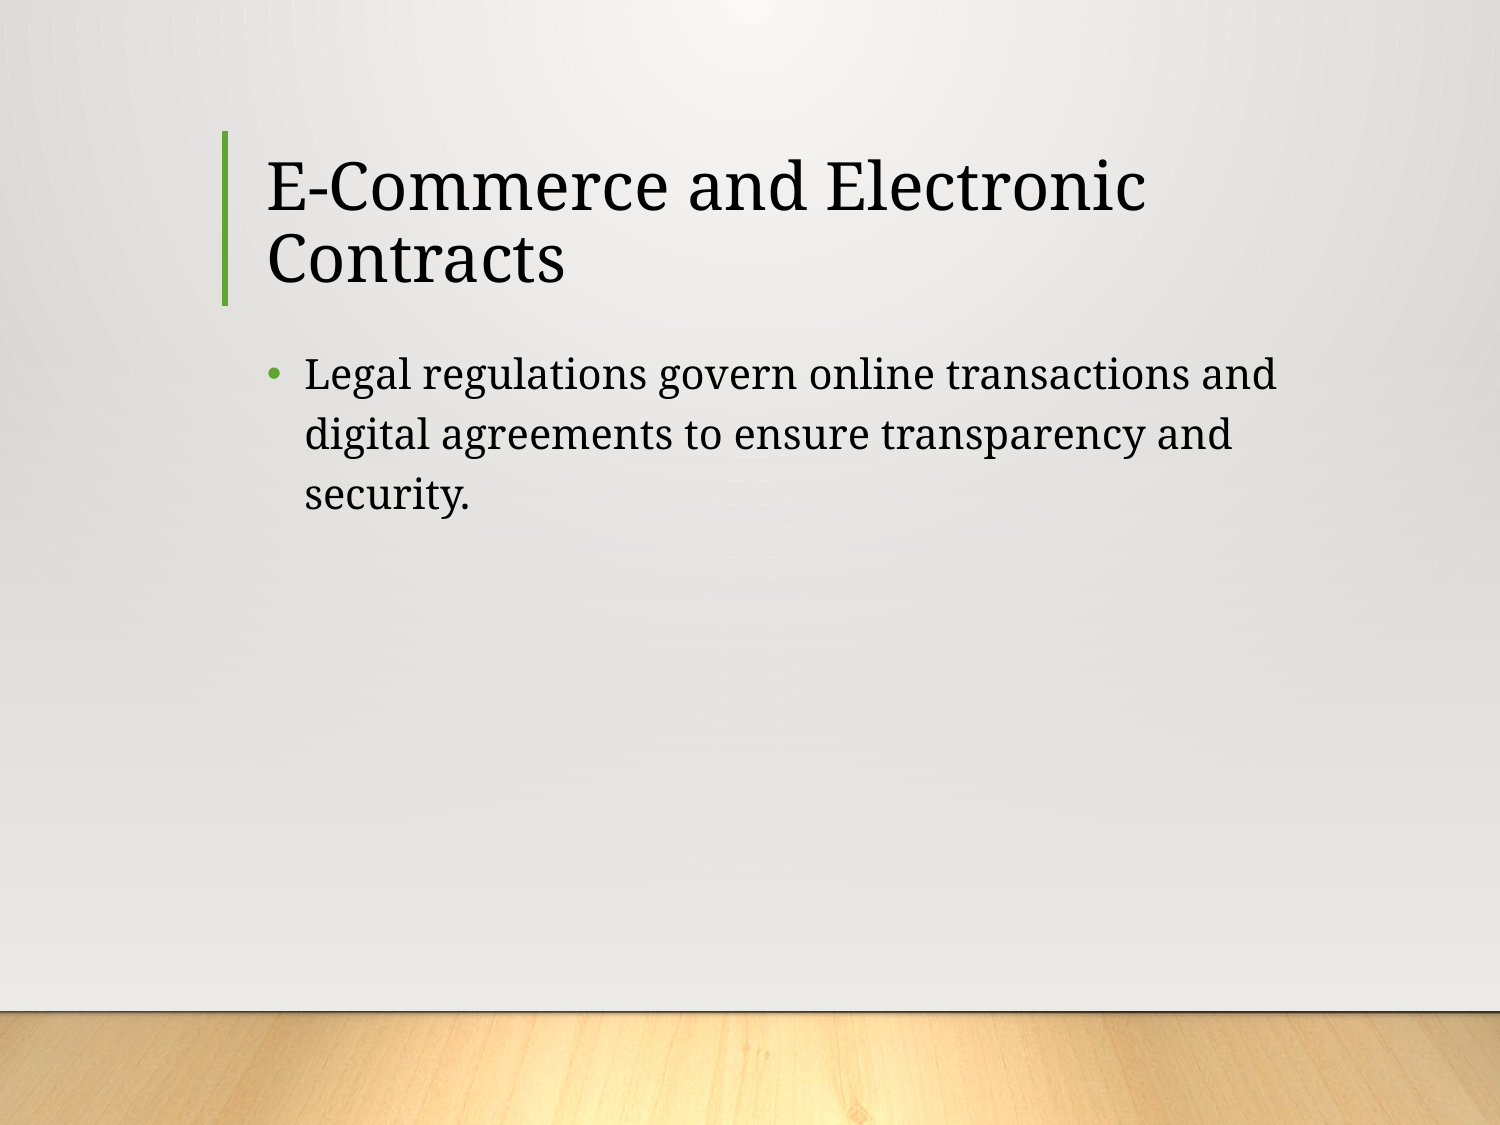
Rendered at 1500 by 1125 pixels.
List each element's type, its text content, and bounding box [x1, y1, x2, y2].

picture [0, 1011, 1500, 1125]
list Legal regulations govern online transactions and digital agreements to ensure transparency and security. [251, 330, 1315, 897]
title E-Commerce and Electronic Contracts [251, 131, 1315, 305]
